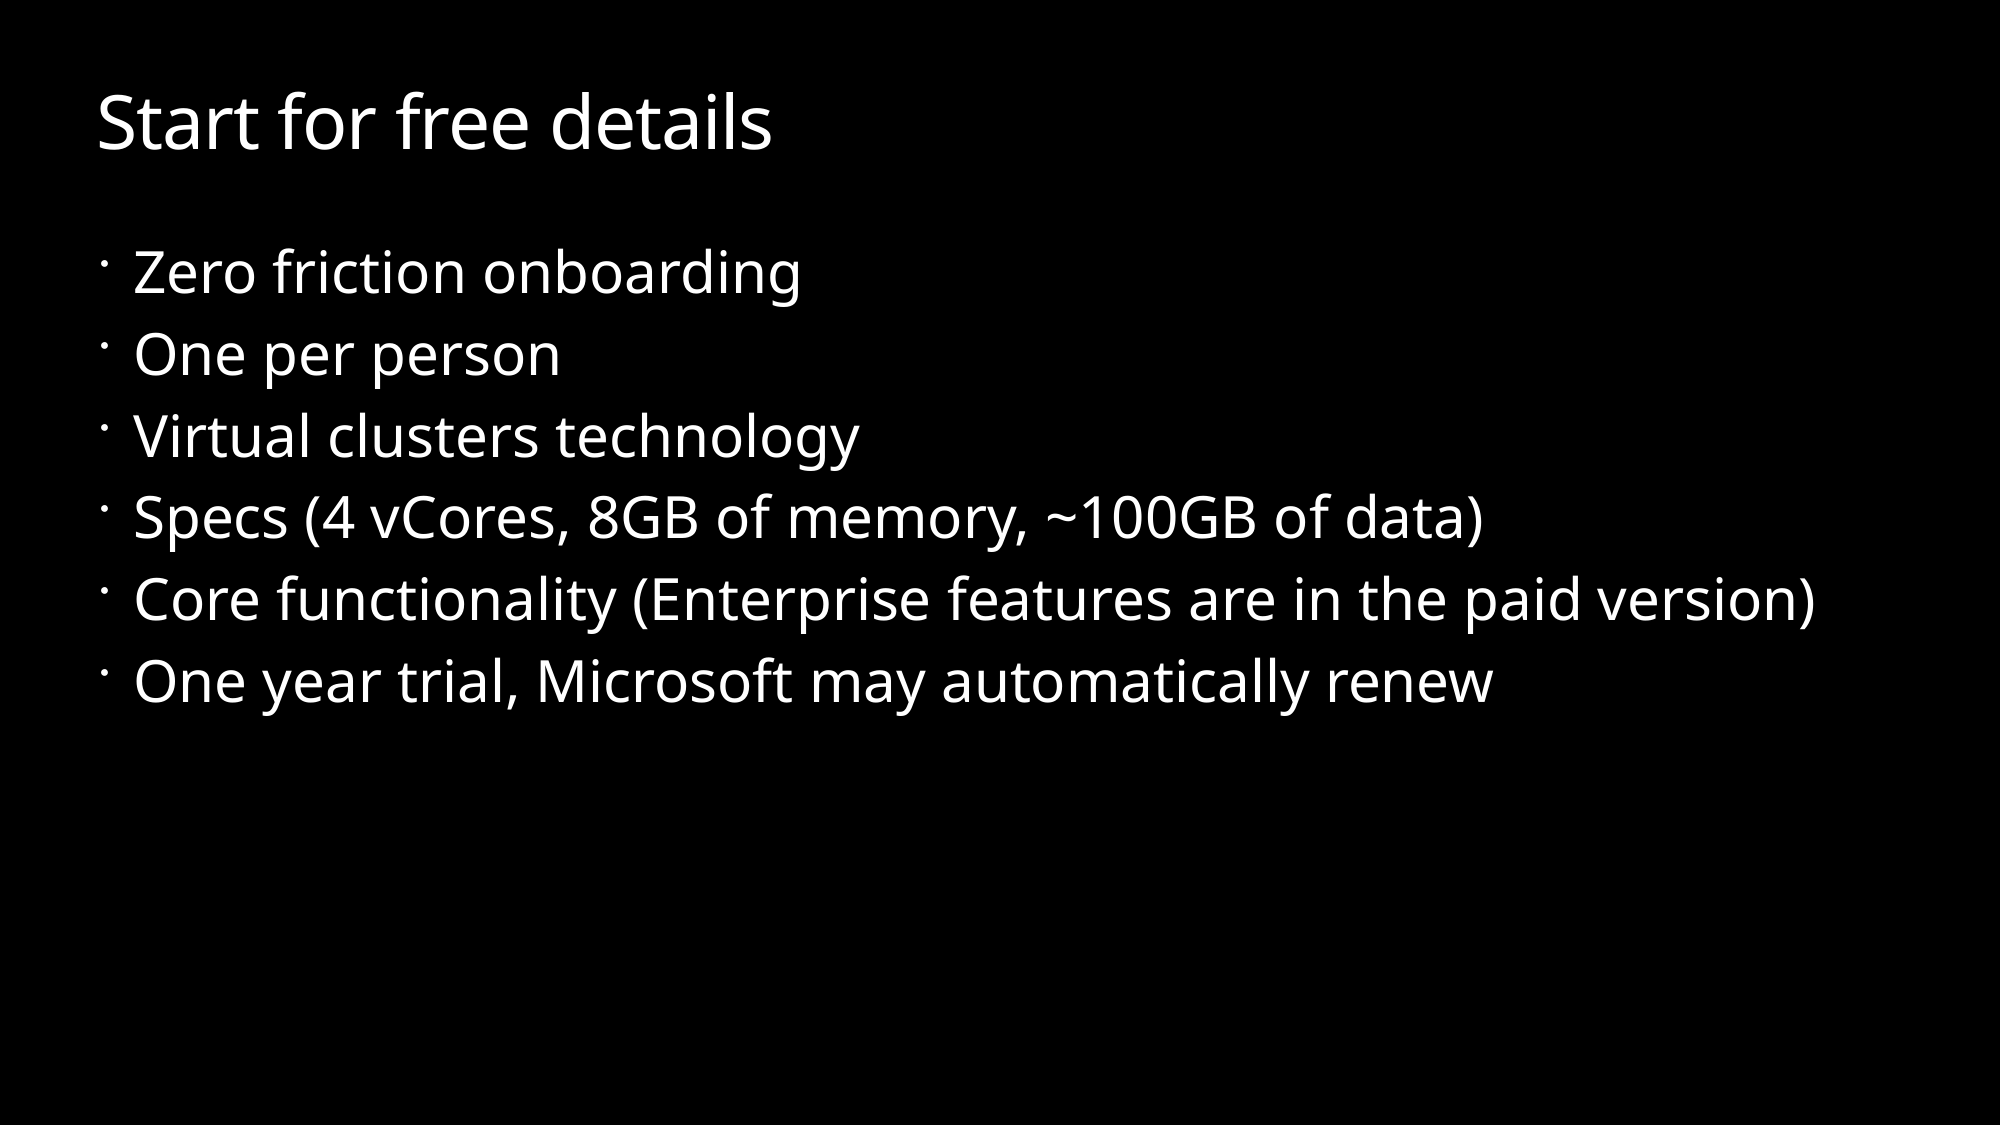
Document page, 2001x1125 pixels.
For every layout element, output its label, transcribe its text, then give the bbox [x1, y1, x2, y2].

title Start for free details [96, 75, 1904, 166]
list Zero friction onboarding One per person Virtual clusters technology Specs (4 vCores, 8GB of memory, ~100GB of data) Core functionality (Enterprise features are in the paid version) One year trial, Microsoft may automatically renew [95, 235, 1904, 815]
